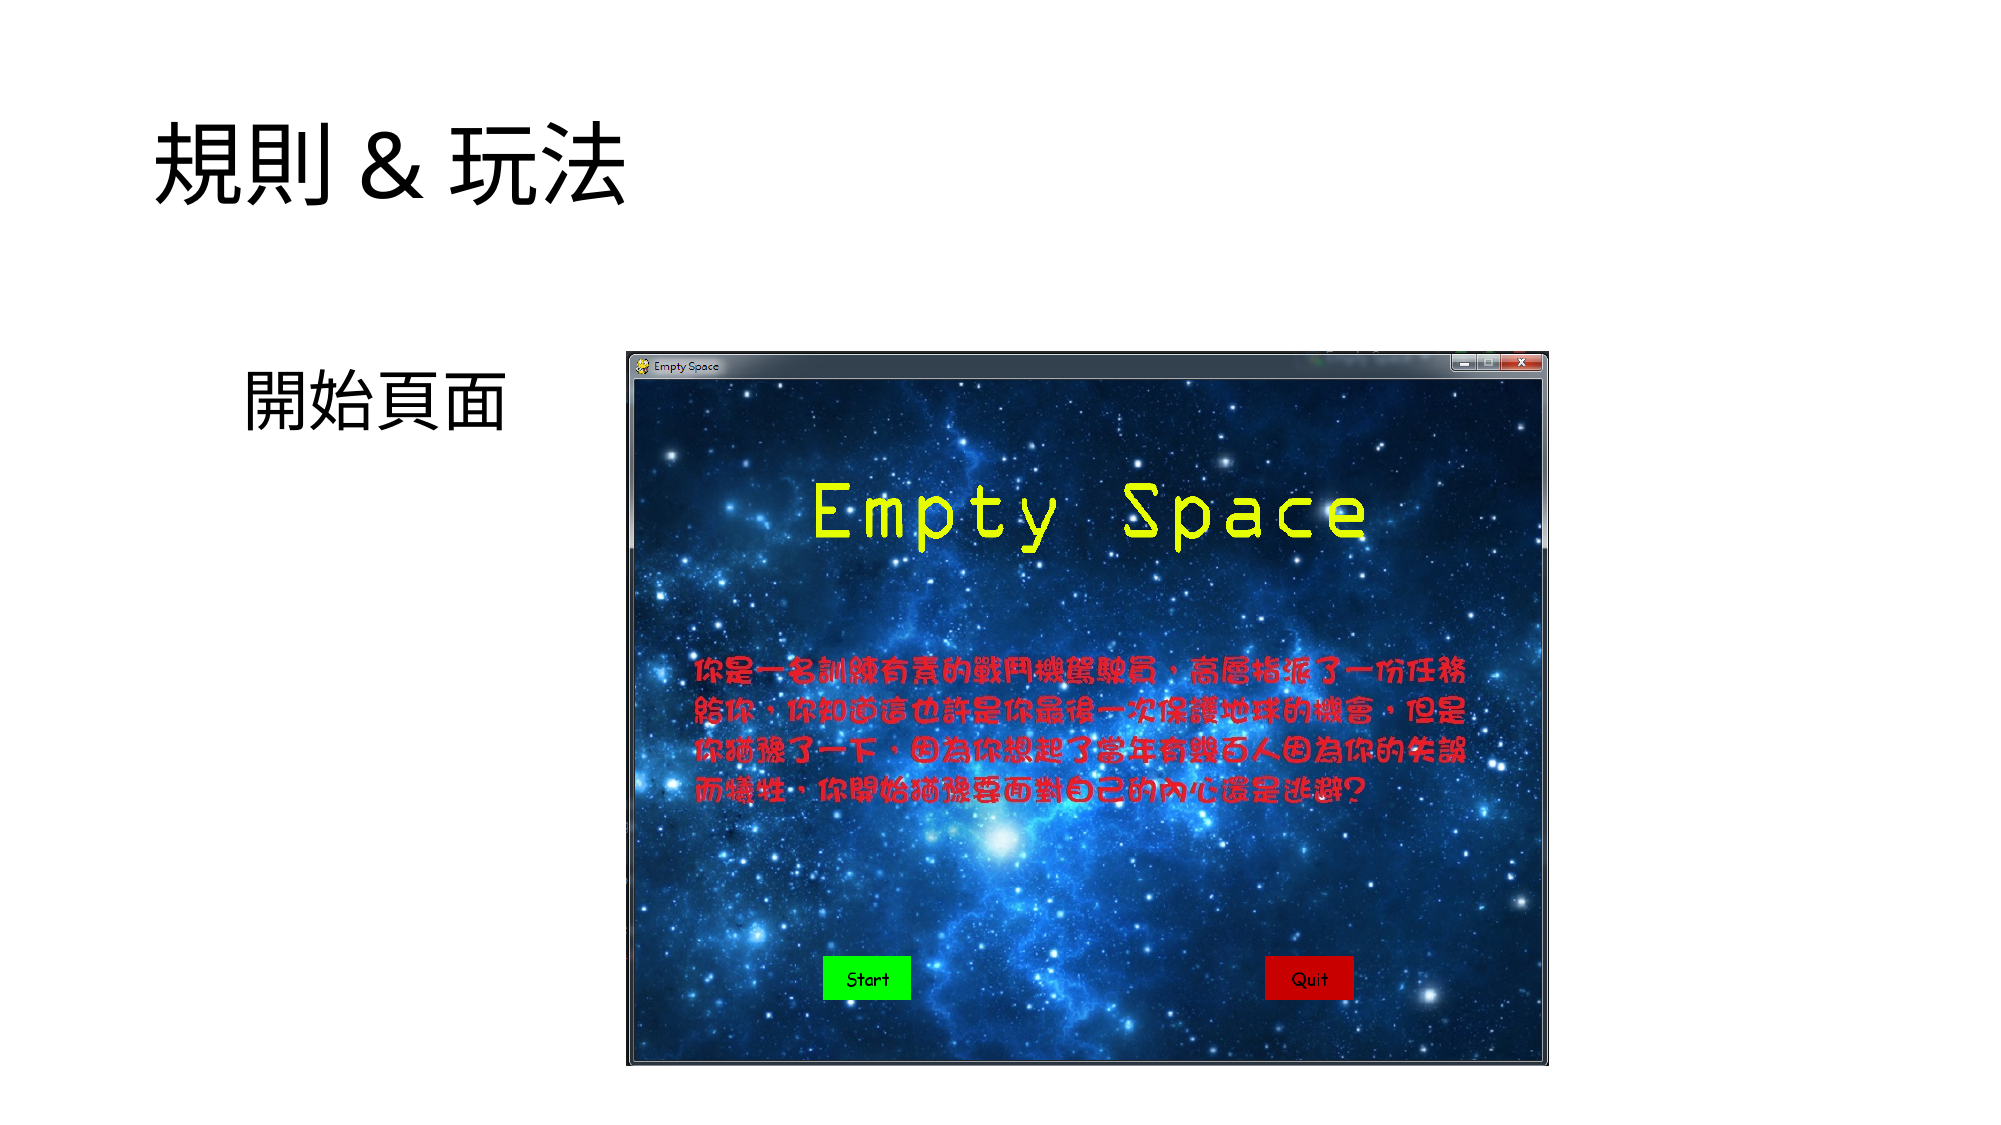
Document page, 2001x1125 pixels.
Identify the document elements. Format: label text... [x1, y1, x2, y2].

text_box 開始頁面 [227, 351, 525, 446]
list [625, 351, 1549, 1066]
title 規則&玩法 [137, 59, 1863, 278]
